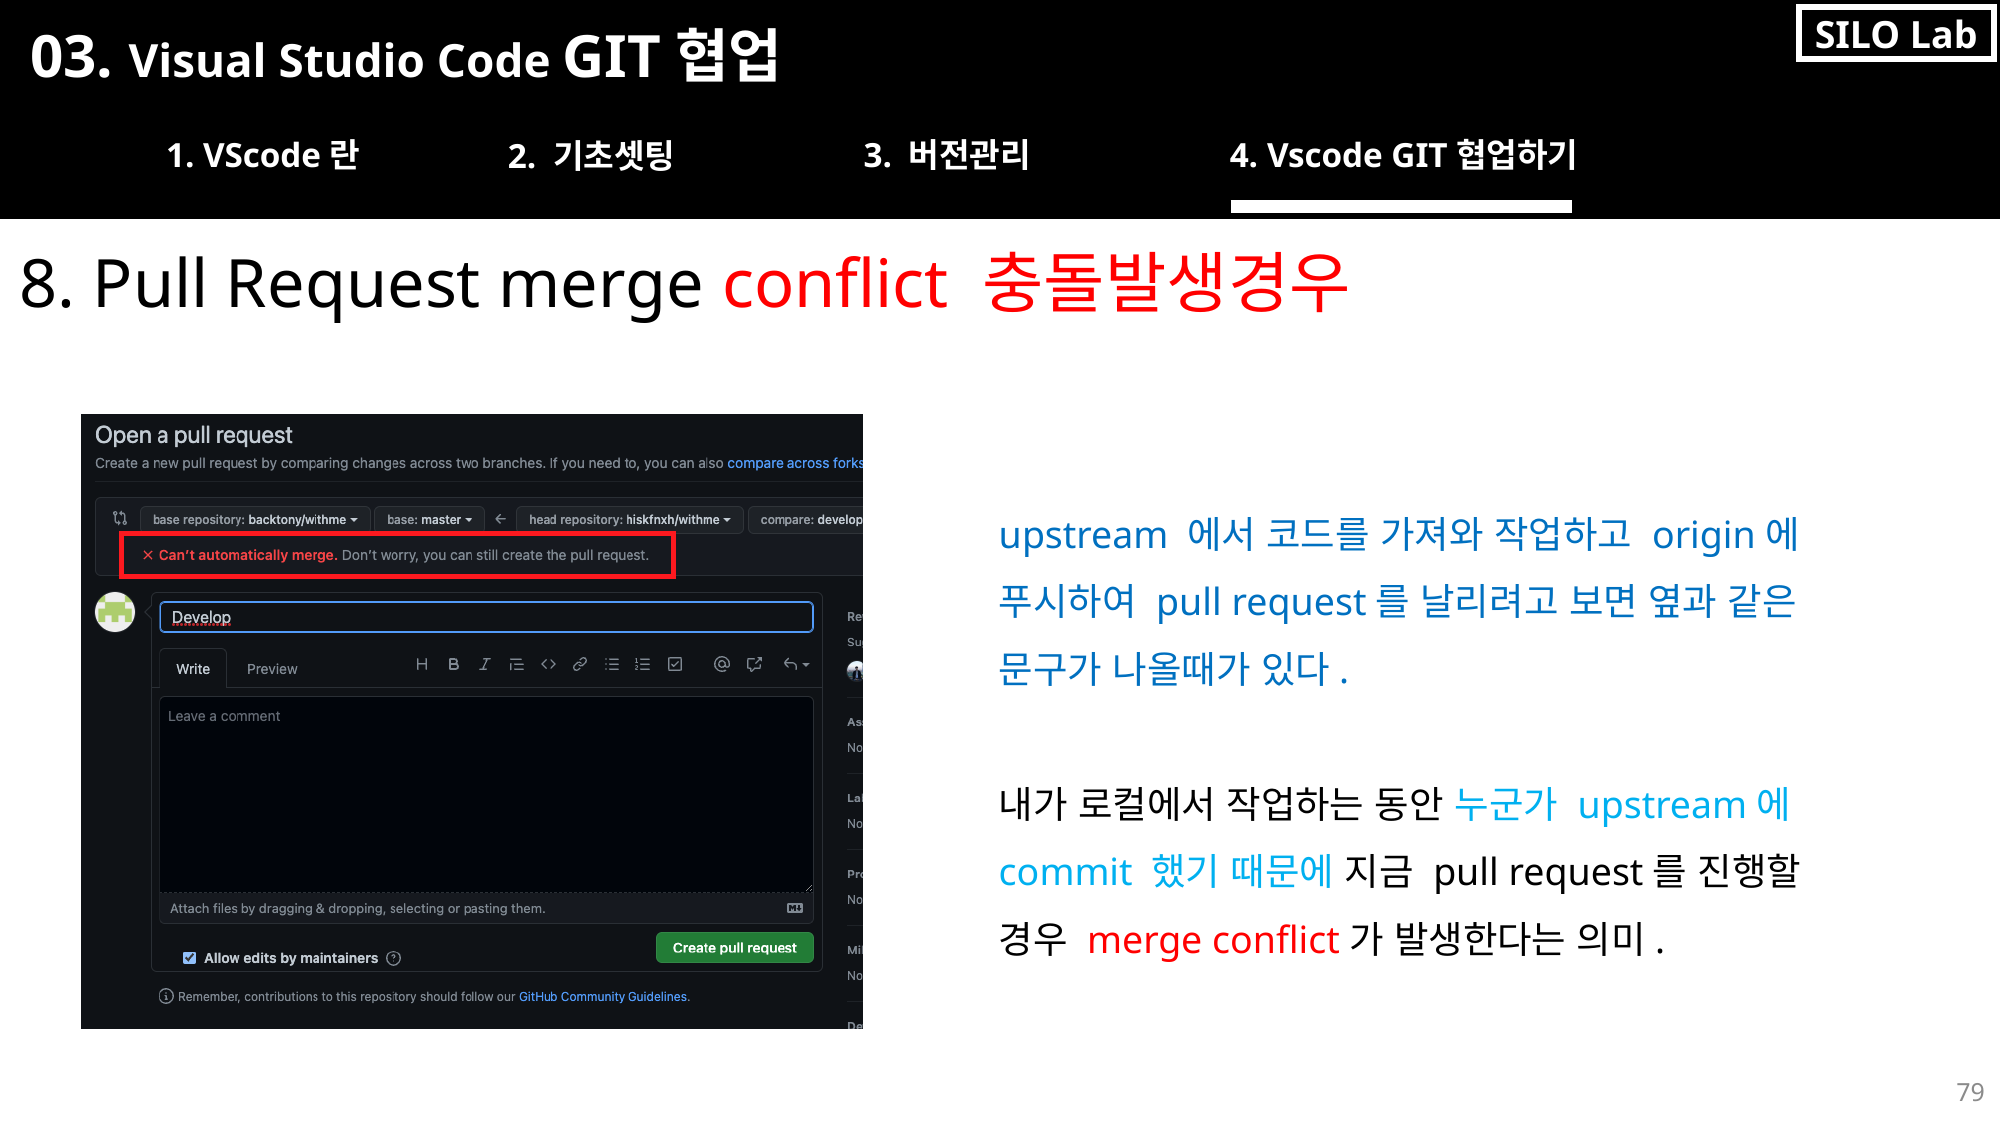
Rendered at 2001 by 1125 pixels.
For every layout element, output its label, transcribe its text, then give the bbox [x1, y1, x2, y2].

text_box [0, 0, 2000, 219]
text_box 4. Vscode GIT협업하기 [1215, 127, 1632, 182]
slide_number 79 [1552, 1062, 2000, 1124]
text_box SILO Lab [1798, 6, 1995, 60]
text_box 1. VScode란 [151, 127, 493, 182]
text_box 8. Pull Request merge conflict 충돌발생경우 [4, 233, 1693, 328]
text_box 03. Visual Studio Code GIT협업 [15, 11, 894, 97]
picture [81, 414, 863, 1030]
text_box 2. 기초셋팅 [493, 127, 796, 183]
text_box 3. 버전관리 [848, 127, 1152, 182]
text_box upstream 에서 코드를 가져와 작업하고 origin에 푸시하여 pull request를 날리려고 보면 옆과 같은 문구가 나올때가 있다. 내가 로컬에서 작업하는 동안 누군가 upstream에 commit 했기 때문에 지금 pull request를 진행할 경우 merge conflict가 발생한다는 의미. [983, 480, 1819, 968]
